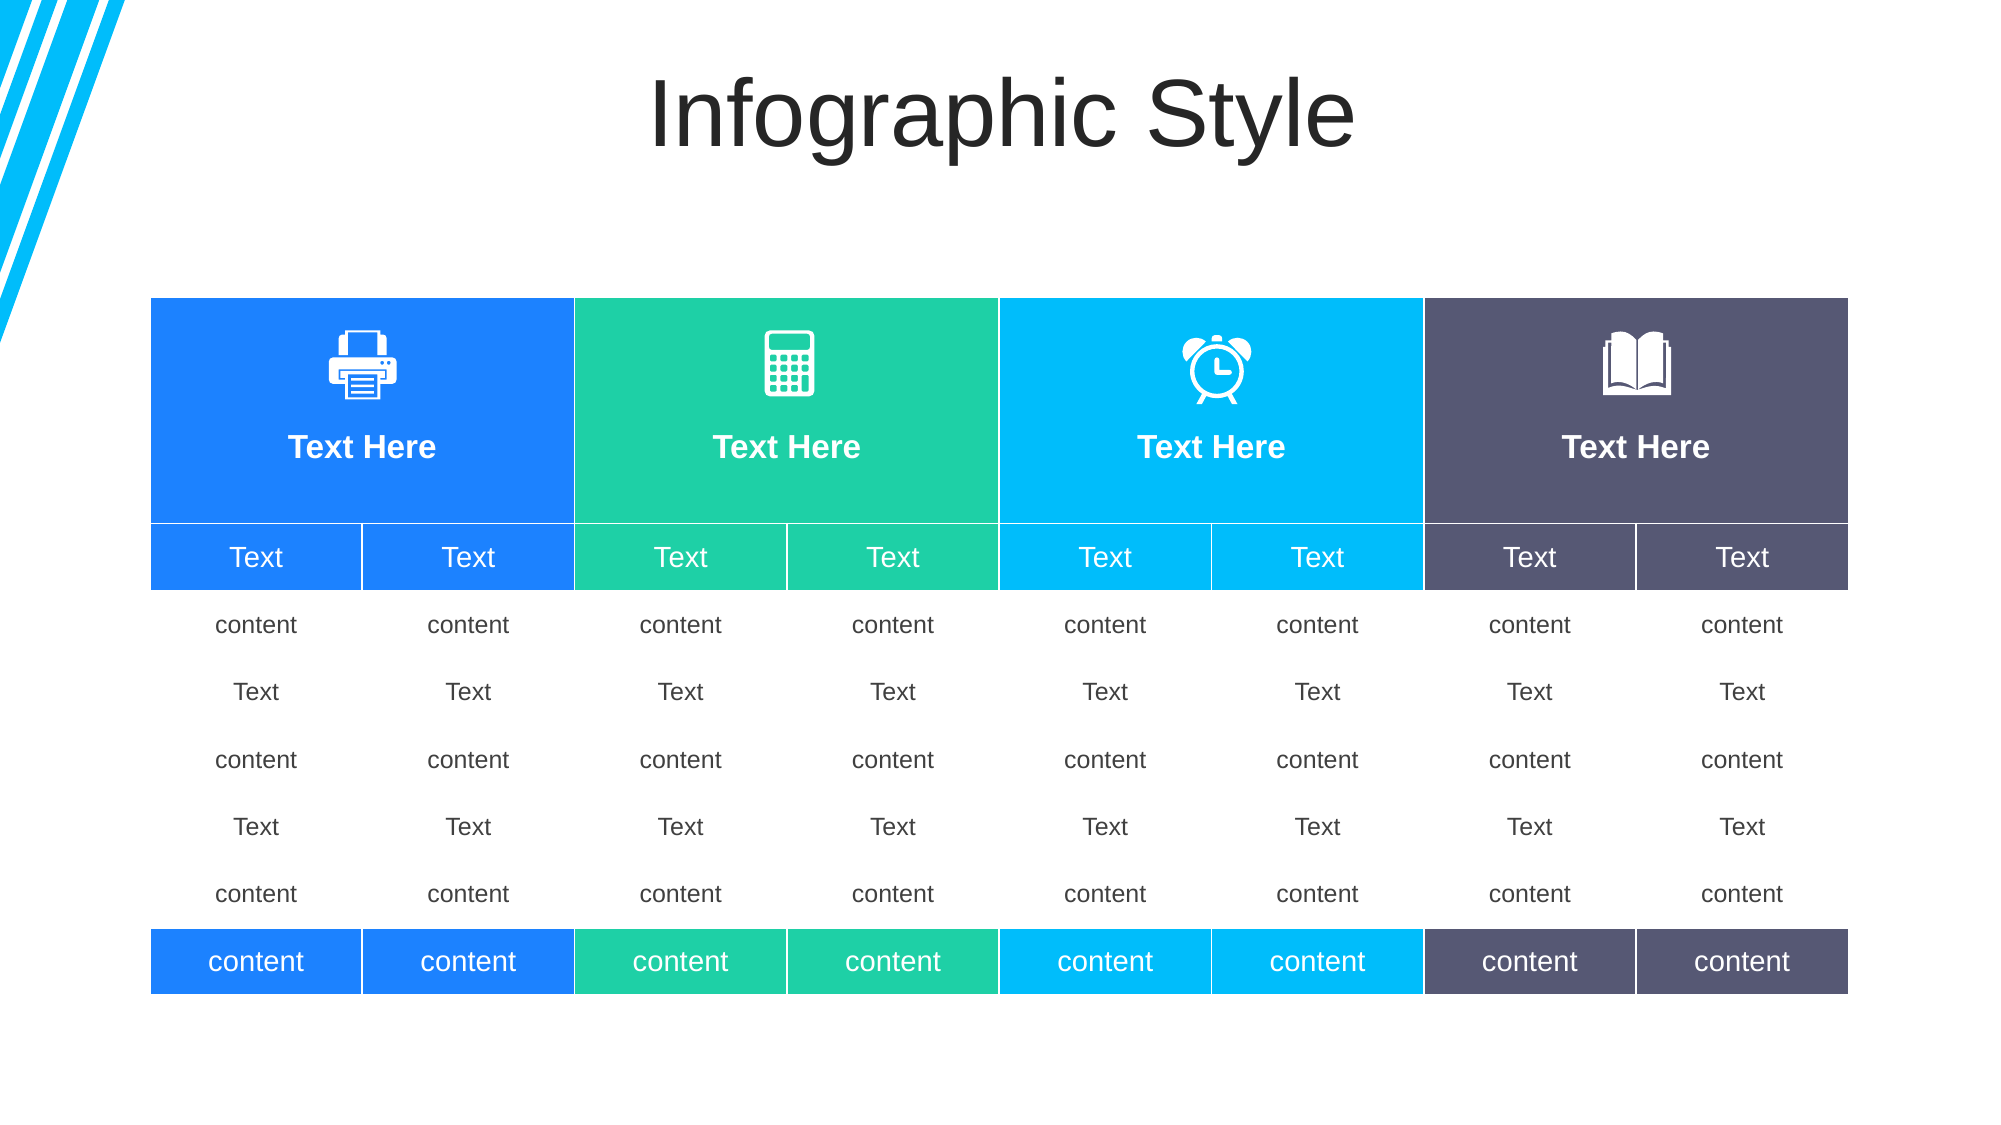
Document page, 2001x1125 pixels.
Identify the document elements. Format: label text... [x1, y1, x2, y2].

table_cell Text [1212, 524, 1423, 590]
table_cell Text [1212, 794, 1423, 859]
table_cell content [1425, 592, 1635, 657]
table_cell Text [1000, 659, 1211, 725]
table_cell content [1425, 726, 1635, 792]
table_cell Text [1637, 524, 1848, 590]
table_cell Text [575, 794, 786, 859]
table_header Text Here [575, 298, 998, 523]
table_cell Text [1000, 794, 1211, 859]
table_cell content [1000, 861, 1211, 927]
table_cell Text [1425, 659, 1635, 725]
table_cell content [575, 929, 786, 994]
table_header Text Here [1000, 298, 1423, 523]
table_cell Text [575, 524, 786, 590]
table_cell Text [151, 794, 361, 859]
table_cell content [788, 929, 998, 994]
table_cell Text [1425, 794, 1635, 859]
table_cell content [1212, 929, 1423, 994]
table_cell content [151, 929, 361, 994]
table_cell content [1212, 726, 1423, 792]
table_cell content [1637, 726, 1848, 792]
table_header Text Here [151, 298, 574, 523]
table_cell content [1000, 726, 1211, 792]
table_cell content [1000, 929, 1211, 994]
table_cell content [1637, 861, 1848, 927]
table_cell Text [788, 524, 998, 590]
list Infographic Style [53, 55, 1952, 175]
table_cell content [1637, 929, 1848, 994]
table_cell Text [788, 659, 998, 725]
table_cell Text [1212, 659, 1423, 725]
table_cell content [151, 861, 361, 927]
table_cell content [1212, 861, 1423, 927]
table_cell Text [1637, 659, 1848, 725]
table_cell content [788, 592, 998, 657]
table_cell content [1000, 592, 1211, 657]
table_cell Text [151, 659, 361, 725]
text_box [1181, 334, 1253, 406]
table_cell content [363, 929, 574, 994]
table_cell content [363, 592, 574, 657]
table_cell content [575, 592, 786, 657]
table_cell Text [788, 794, 998, 859]
table_cell content [363, 861, 574, 927]
table_cell content [1425, 929, 1635, 994]
table_cell Text [151, 524, 361, 590]
table_cell Text [363, 524, 574, 590]
table_cell content [788, 726, 998, 792]
text_box [1602, 330, 1673, 397]
table_cell Text [1425, 524, 1635, 590]
text_box [763, 329, 816, 398]
table_cell Text [363, 794, 574, 859]
table_cell content [1637, 592, 1848, 657]
table_cell content [575, 861, 786, 927]
text_box [327, 329, 398, 401]
table_cell content [363, 726, 574, 792]
table_cell content [1212, 592, 1423, 657]
table_cell Text [363, 659, 574, 725]
table_header Text Here [1425, 298, 1848, 523]
table_cell content [151, 726, 361, 792]
table_cell content [788, 861, 998, 927]
table_cell content [1425, 861, 1635, 927]
table_cell Text [1637, 794, 1848, 859]
table_cell Text [1000, 524, 1211, 590]
table_cell Text [575, 659, 786, 725]
table_cell content [151, 592, 361, 657]
table_cell content [575, 726, 786, 792]
